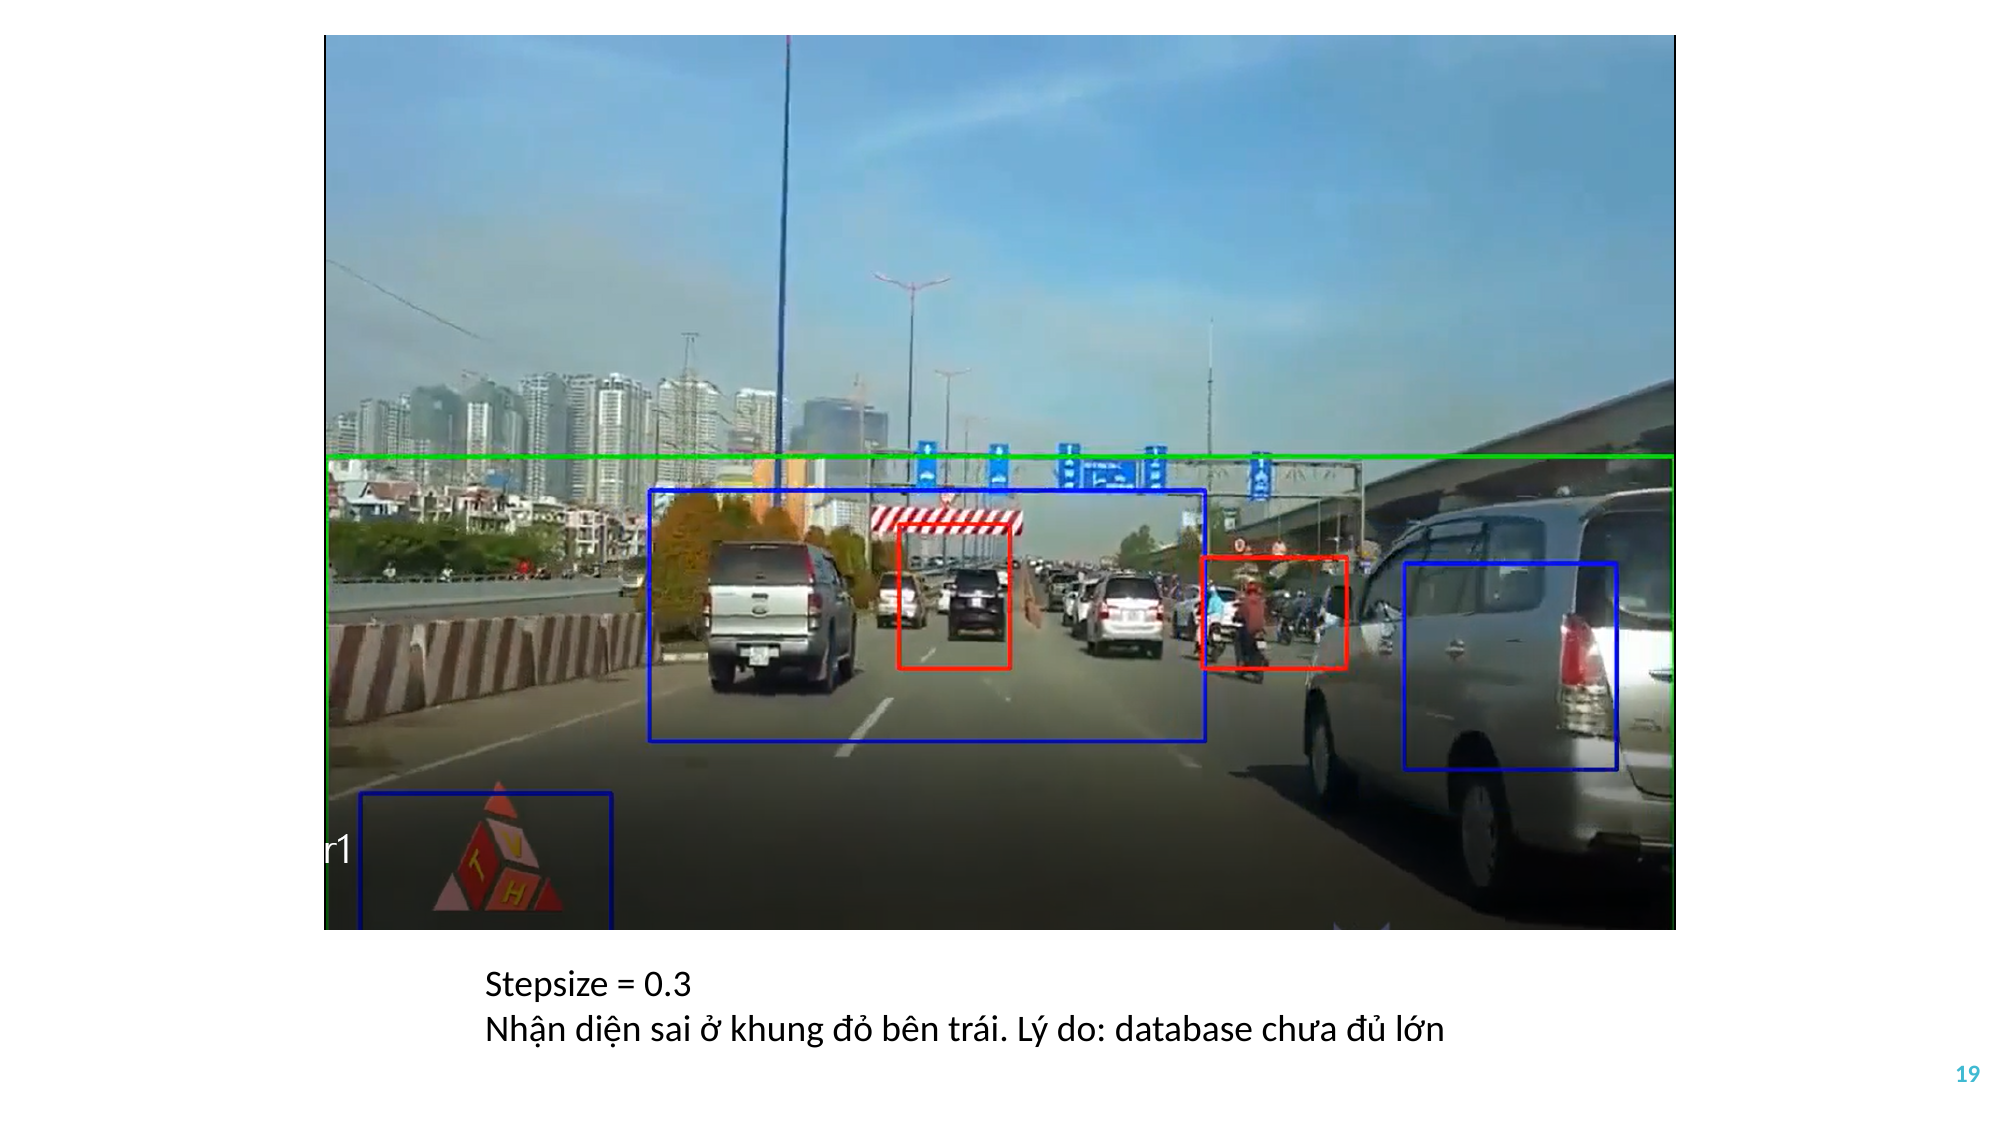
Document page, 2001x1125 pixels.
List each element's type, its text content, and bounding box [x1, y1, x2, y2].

picture [323, 35, 1677, 930]
slide_number 19 [1744, 1042, 1996, 1103]
text_box Stepsize = 0.3 Nhận diện sai ở khung đỏ bên trái. Lý do: database chưa đủ lớn [470, 951, 1530, 1057]
